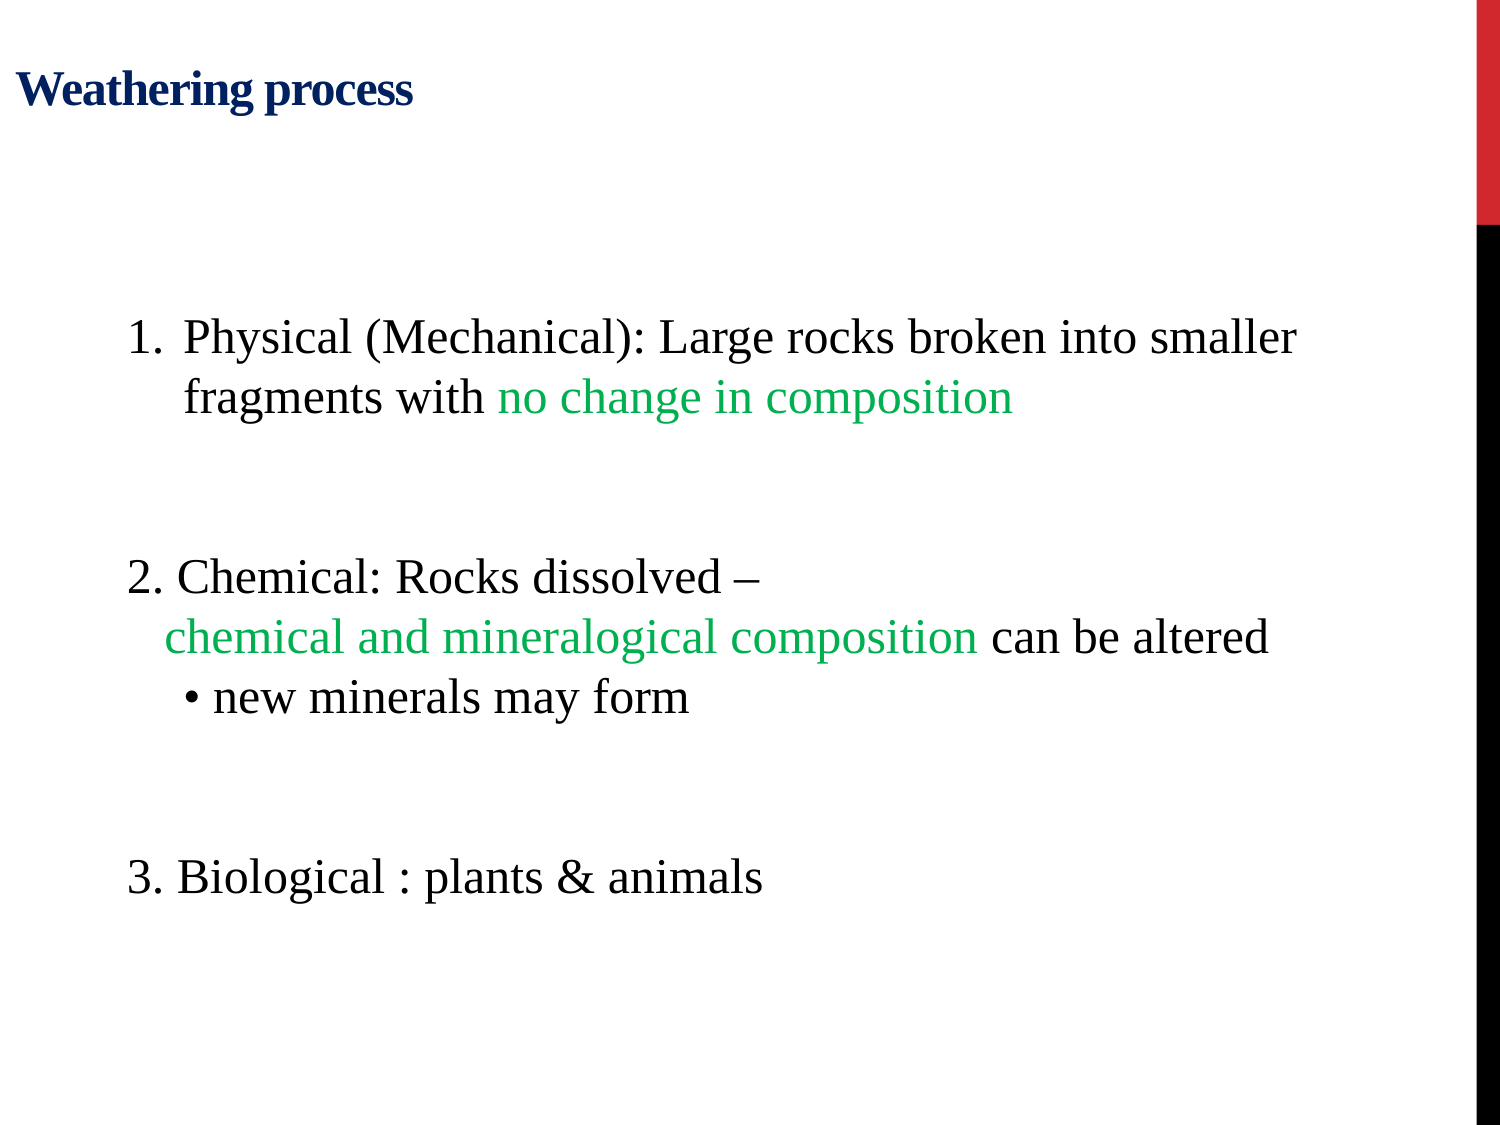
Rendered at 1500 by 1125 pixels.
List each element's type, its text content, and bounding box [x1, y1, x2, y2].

title Weathering process [0, 30, 575, 124]
text_box Physical (Mechanical): Large rocks broken into smaller fragments with no change in composition 2. Chemical: Rocks dissolved – chemical and mineralogical composition can be altered • new minerals may form 3. Biological : plants & animals [112, 196, 1400, 911]
